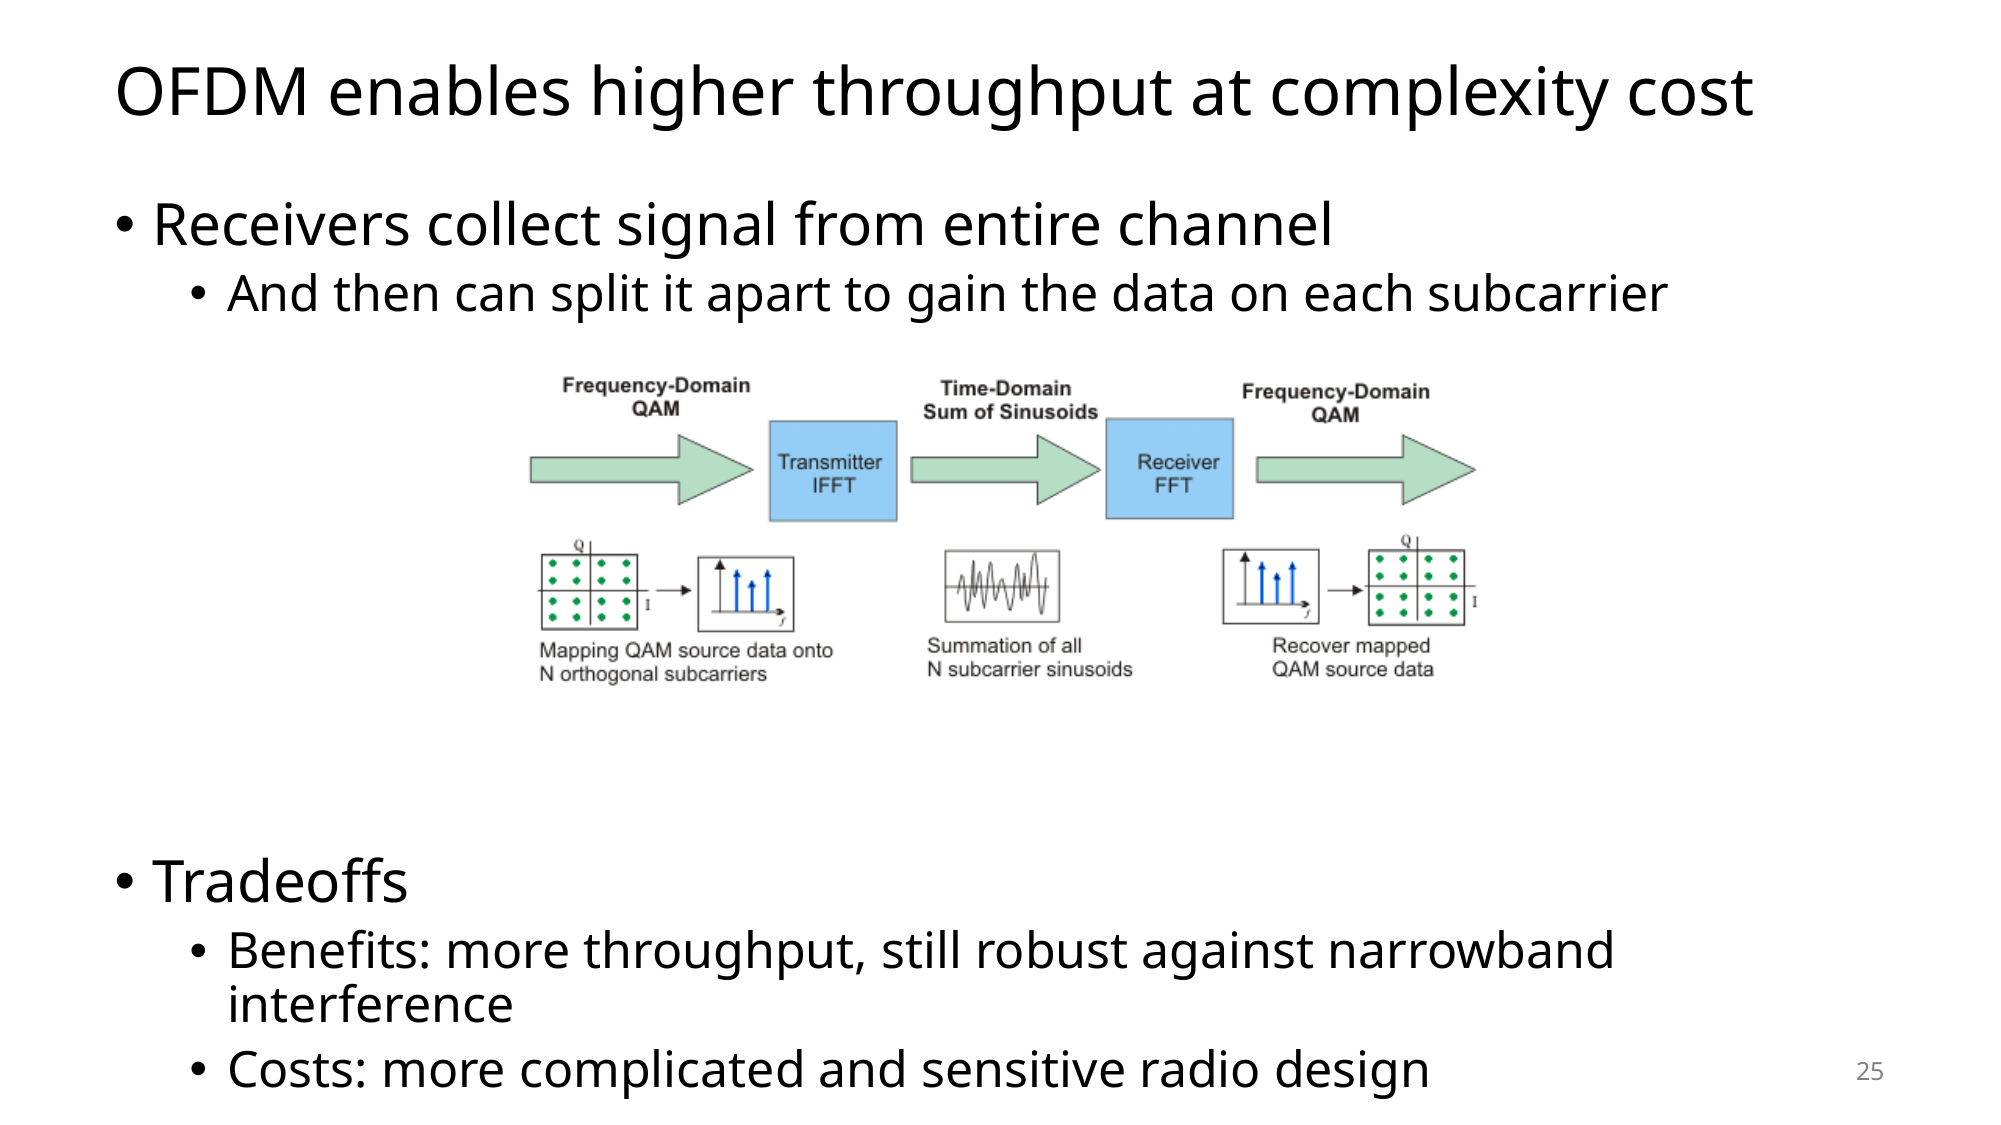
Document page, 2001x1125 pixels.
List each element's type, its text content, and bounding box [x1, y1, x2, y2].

picture [518, 358, 1481, 700]
slide_number 25 [1749, 1042, 1900, 1103]
list Receivers collect signal from entire channel And then can split it apart to gain the data on each subcarrier Tradeoffs Benefits: more throughput, still robust against narrowband interference Costs: more complicated and sensitive radio design [99, 187, 1900, 1013]
title OFDM enables higher throughput at complexity cost [99, 37, 1900, 150]
